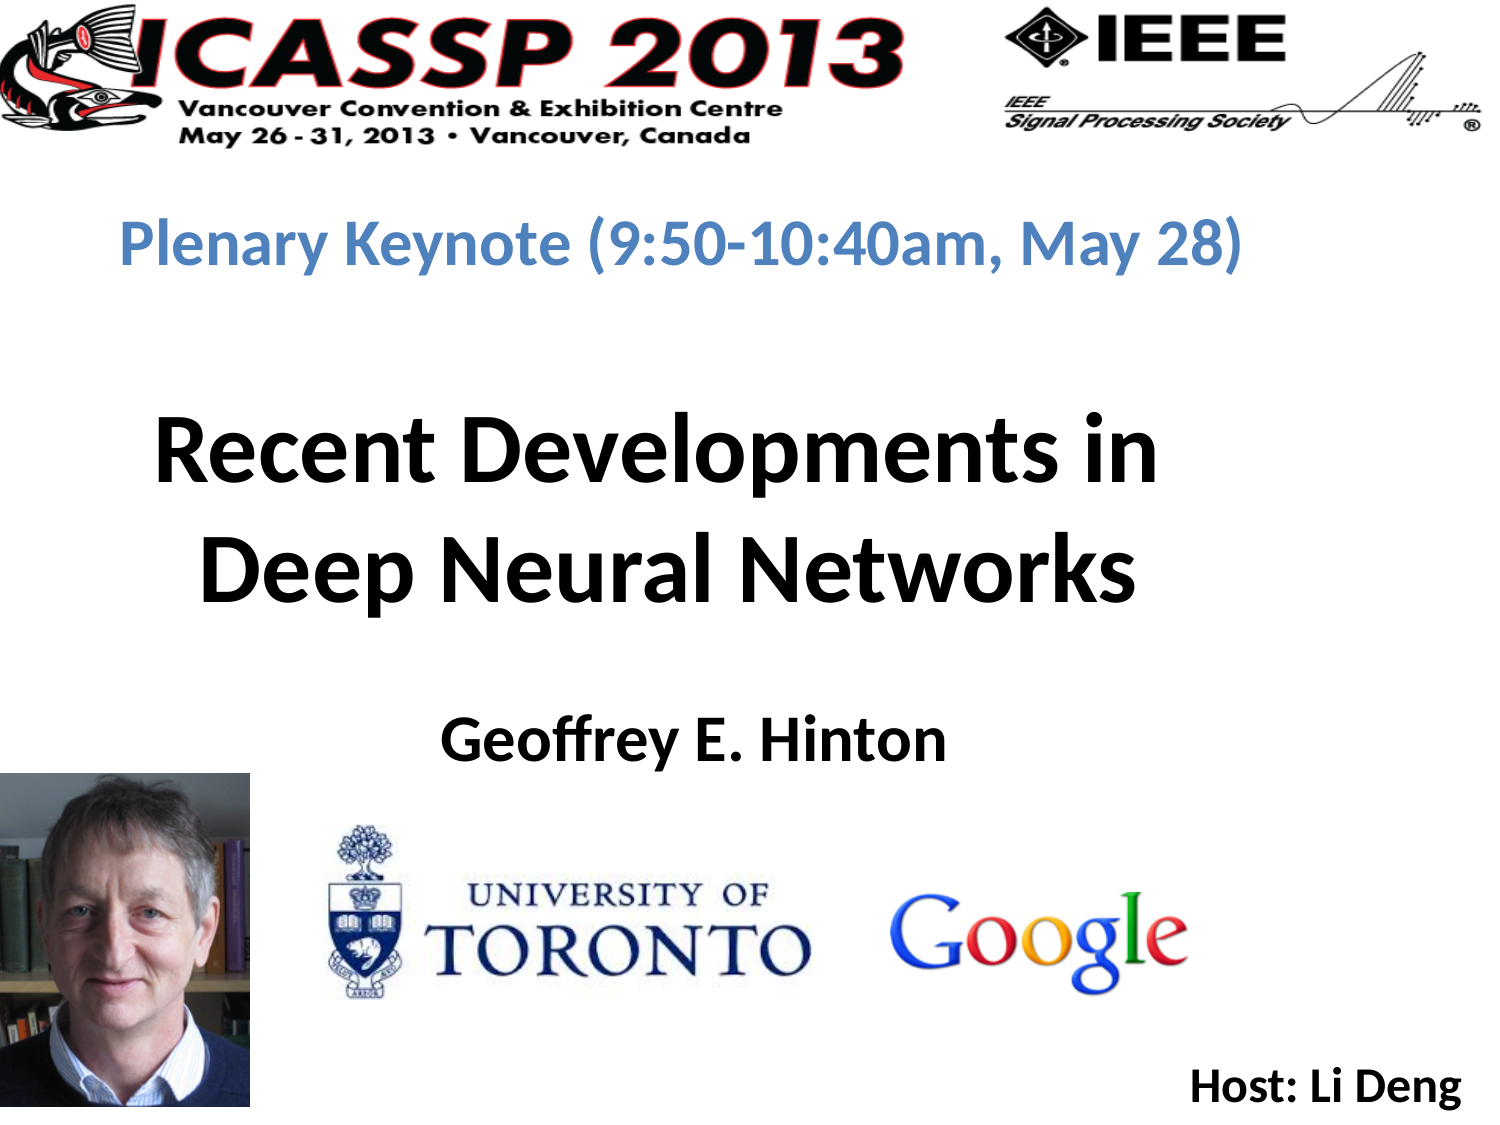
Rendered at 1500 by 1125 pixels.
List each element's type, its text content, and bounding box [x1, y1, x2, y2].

text_box Recent Developments in Deep Neural Networks [50, 375, 1288, 630]
list Plenary Keynote (9:50-10:40am, May 28) [104, 191, 1297, 305]
picture [0, 773, 251, 1108]
picture [0, 1, 1500, 149]
text_box Geoffrey E. Hinton [425, 687, 976, 783]
picture [890, 892, 1191, 997]
picture [324, 824, 816, 1001]
text_box Host: Li Deng [1174, 1045, 1500, 1121]
